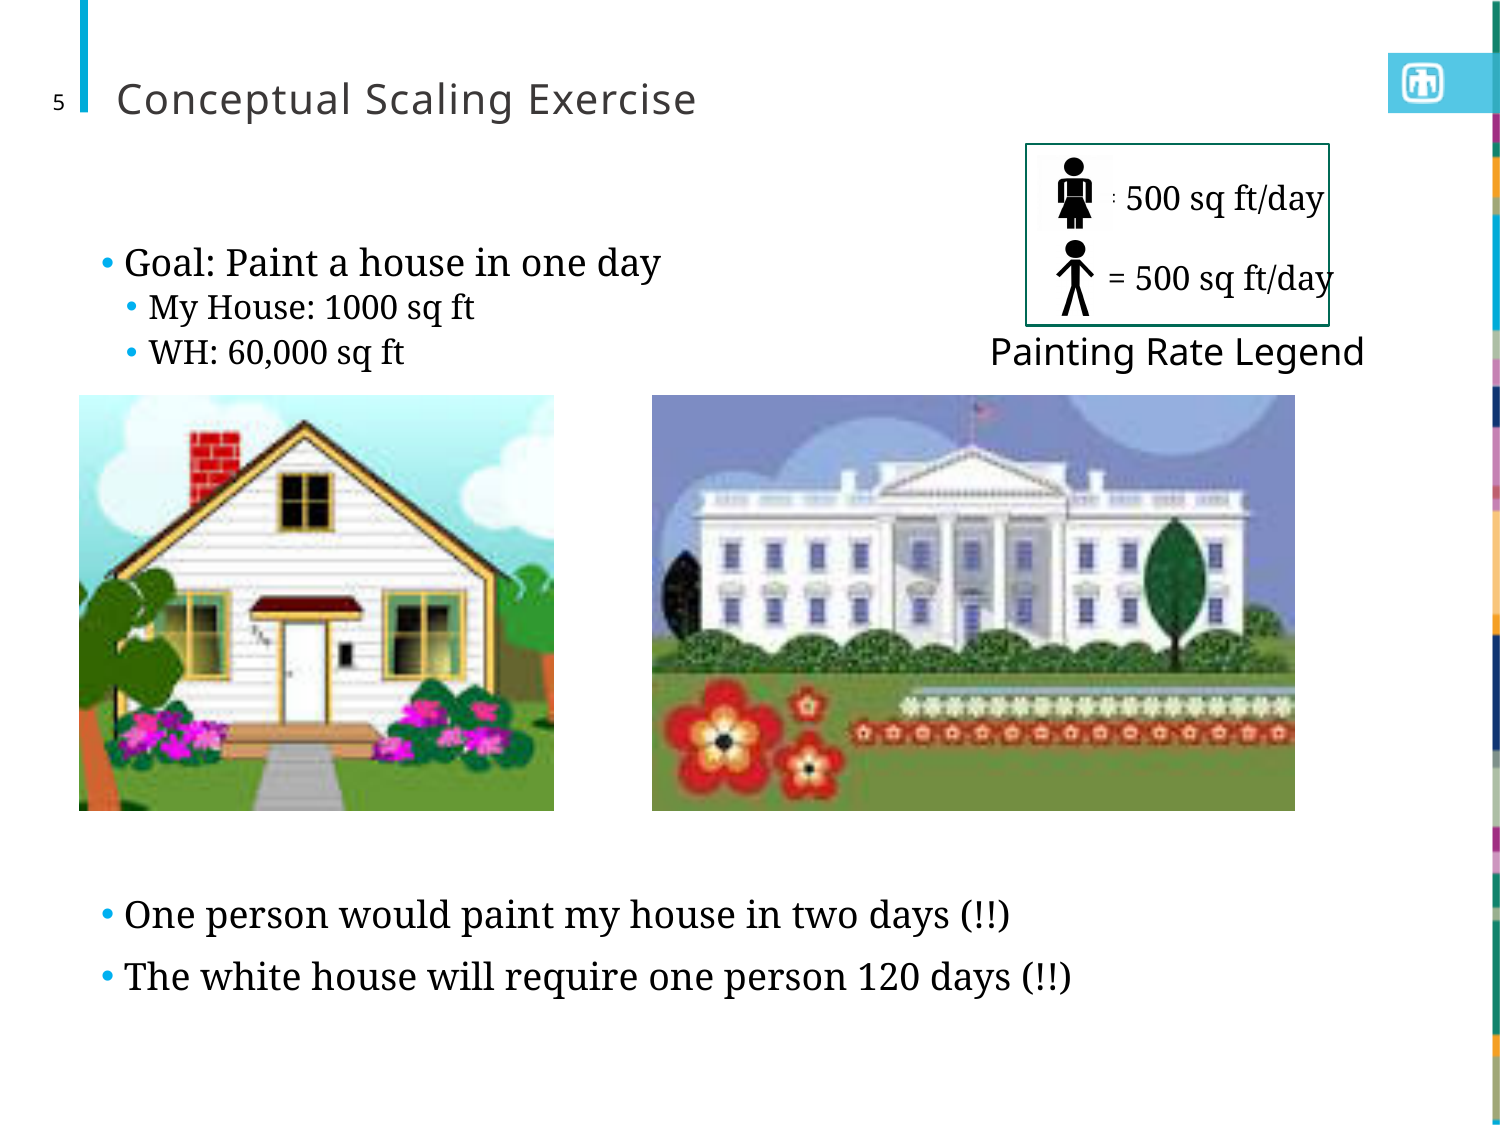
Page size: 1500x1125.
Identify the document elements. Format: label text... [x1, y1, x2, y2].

picture [79, 395, 555, 811]
slide_number 5 [7, 73, 80, 133]
text_box Painting Rate Legend [974, 320, 1381, 381]
picture [1493, 330, 1499, 1120]
title Conceptual Scaling Exercise [101, 36, 1339, 131]
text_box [1025, 143, 1340, 326]
picture [1401, 62, 1445, 104]
picture [652, 395, 1296, 811]
list Goal: Paint a house in one day My House: 1000 sq ft WH: 60,000 sq ft One person would paint my house in two days (!!) The white house will require one person 120 days (!!) [101, 236, 1339, 1073]
picture [1493, 1, 1500, 215]
